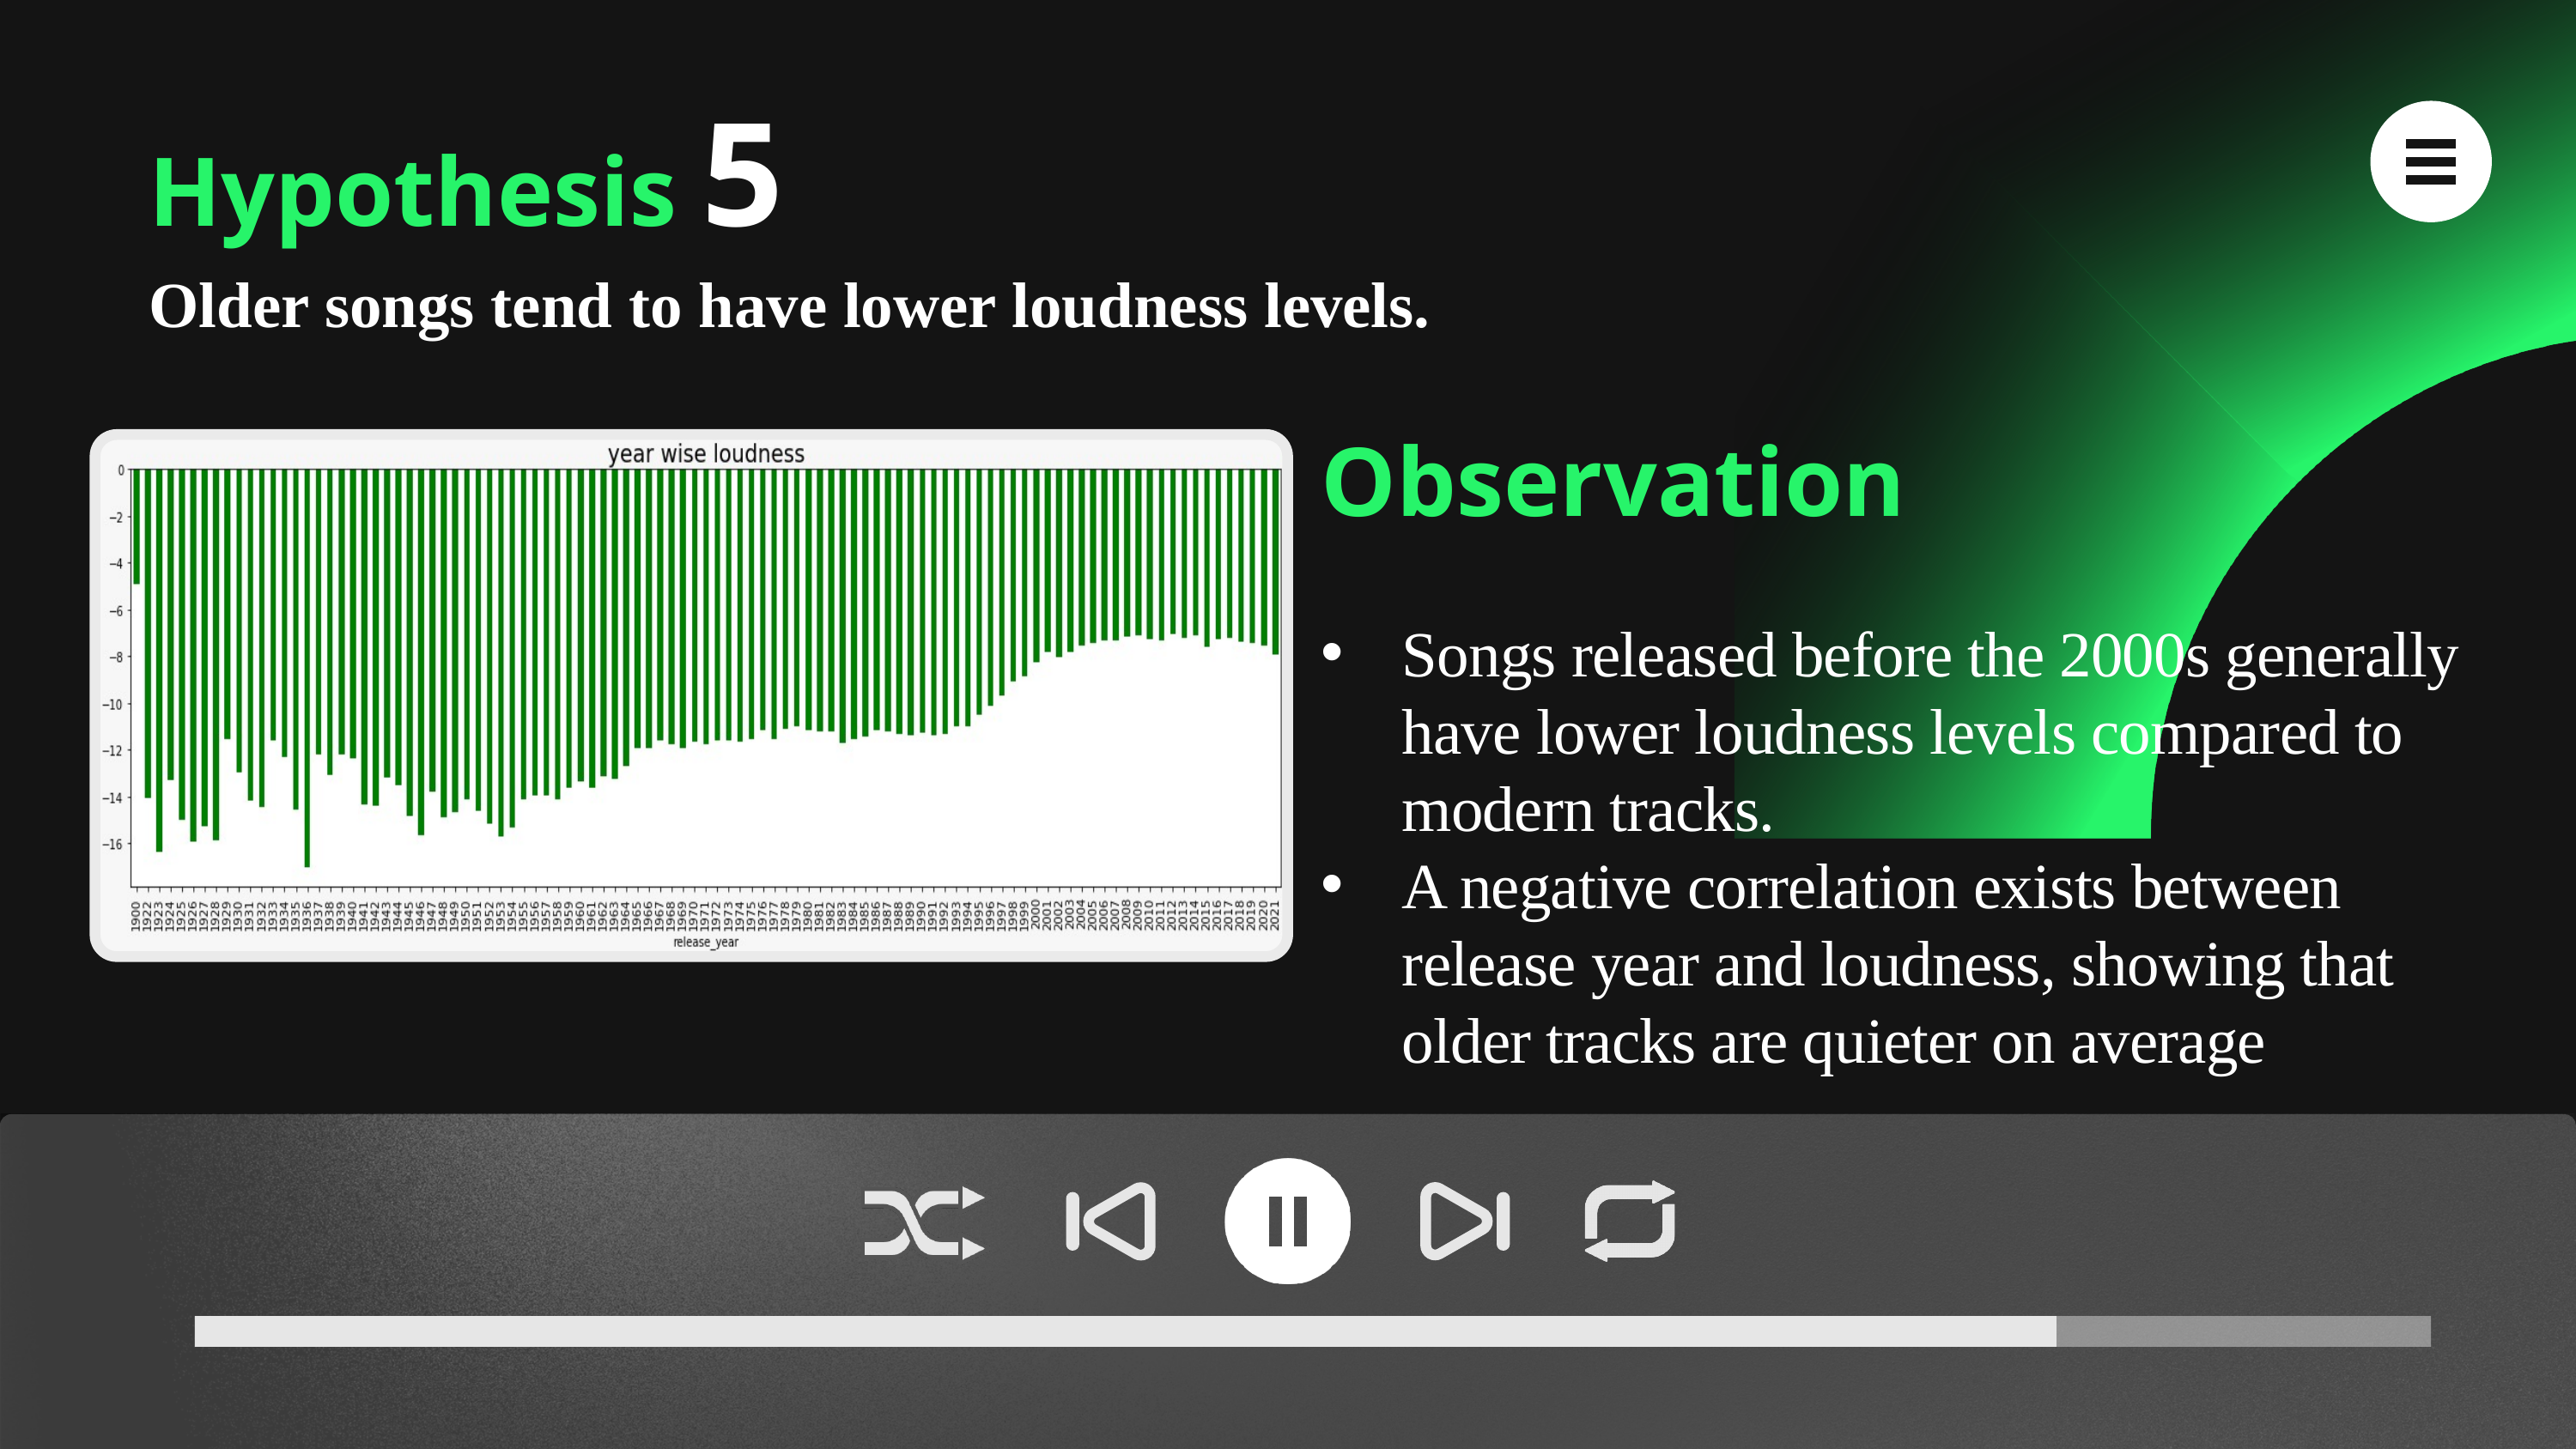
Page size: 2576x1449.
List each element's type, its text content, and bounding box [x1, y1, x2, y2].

text_box Hypothesis 5 [149, 160, 957, 255]
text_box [1425, 1180, 1510, 1263]
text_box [2370, 100, 2493, 223]
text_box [1066, 1180, 1151, 1263]
text_box Older songs tend to have lower loudness levels. [149, 245, 1735, 341]
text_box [2059, 1315, 2432, 1348]
picture [94, 433, 1288, 957]
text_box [0, 1113, 2576, 1449]
text_box [1734, 0, 2576, 839]
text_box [194, 1315, 2057, 1348]
text_box Observation Songs released before the 2000s generally have lower loudness levels compared to modern tracks. A negative correlation exists between release year and loudness, showing that older tracks are quieter on average [1321, 421, 2496, 1076]
